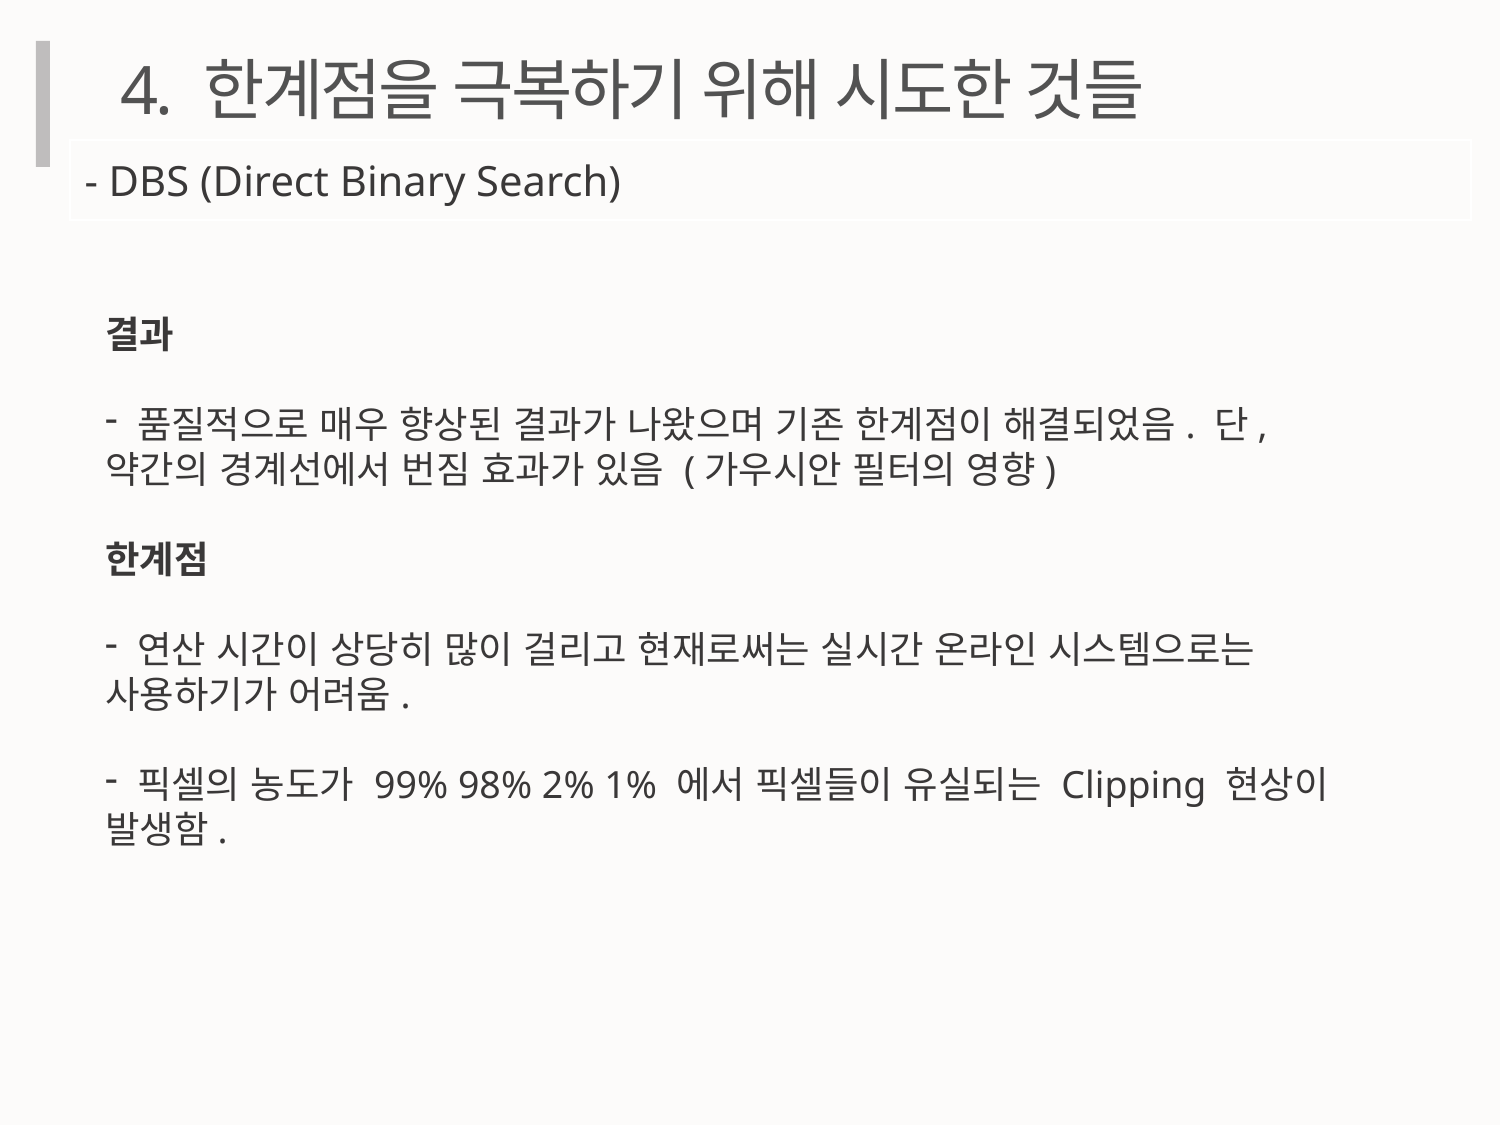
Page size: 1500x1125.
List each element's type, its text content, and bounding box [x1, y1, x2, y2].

text_box [35, 40, 51, 168]
text_box 결과 품질적으로 매우 향상된 결과가 나왔으며 기존 한계점이 해결되었음. 단, 약간의 경계선에서 번짐 효과가 있음 (가우시안 필터의 영향) 한계점 연산 시간이 상당히 많이 걸리고 현재로써는 실시간 온라인 시스템으로는 사용하기가 어려움. 픽셀의 농도가 99% 98% 2% 1% 에서 픽셀들이 유실되는 Clipping 현상이 발생함. [89, 248, 1388, 915]
text_box - DBS (Direct Binary Search) [69, 139, 1472, 221]
text_box 4. 한계점을 극복하기 위해 시도한 것들 [105, 40, 1160, 136]
